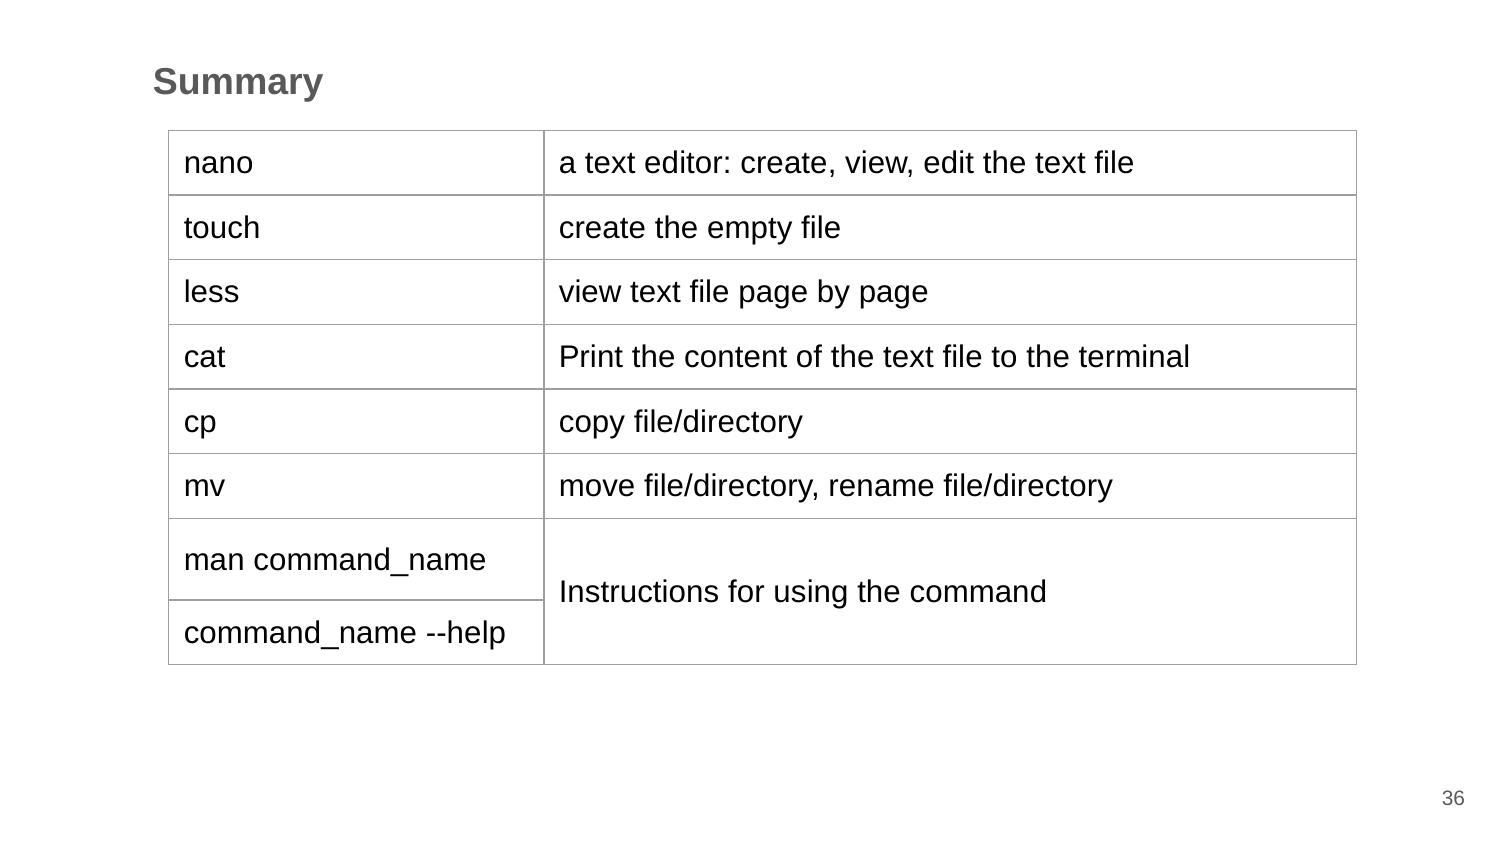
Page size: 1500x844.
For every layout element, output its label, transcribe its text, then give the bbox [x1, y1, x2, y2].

table_cell Print the content of the text file to the terminal [545, 325, 1356, 388]
table_cell view text file page by page [545, 260, 1356, 324]
table_cell move file/directory, rename file/directory [545, 454, 1356, 518]
table_cell cat [169, 325, 543, 388]
table_cell cp [169, 390, 543, 453]
table_cell Instructions for using the command [545, 519, 1356, 664]
slide_number ‹#› [1389, 764, 1480, 830]
text_box Summary [137, 41, 343, 117]
table_header nano [169, 131, 543, 194]
table_cell copy file/directory [545, 390, 1356, 453]
table_header a text editor: create, view, edit the text file [545, 131, 1356, 194]
table_cell command_name --help [169, 601, 543, 664]
table_cell mv [169, 454, 543, 518]
table_cell man command_name [169, 519, 543, 599]
table_cell less [169, 260, 543, 324]
table_cell touch [169, 196, 543, 259]
table_cell create the empty file [545, 196, 1356, 259]
